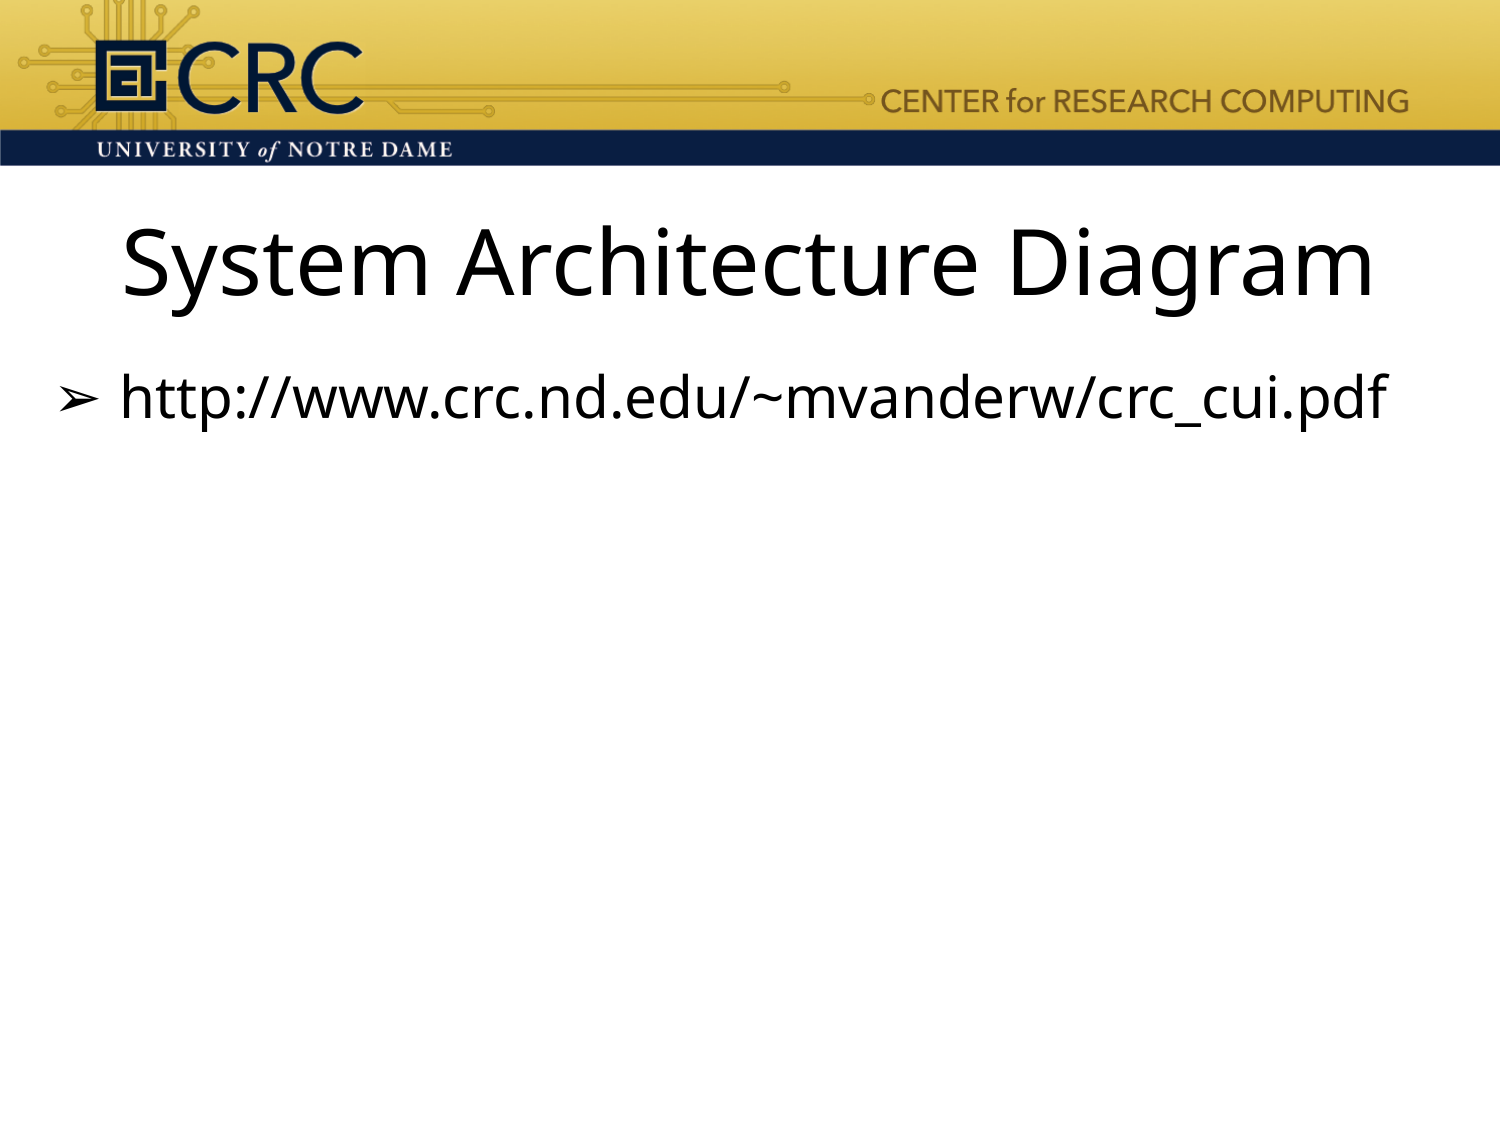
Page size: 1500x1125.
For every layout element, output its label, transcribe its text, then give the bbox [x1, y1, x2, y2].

text_box http://www.crc.nd.edu/~mvanderw/crc_cui.pdf [29, 352, 1475, 1027]
text_box System Architecture Diagram [74, 222, 1425, 352]
picture [0, 0, 1500, 214]
